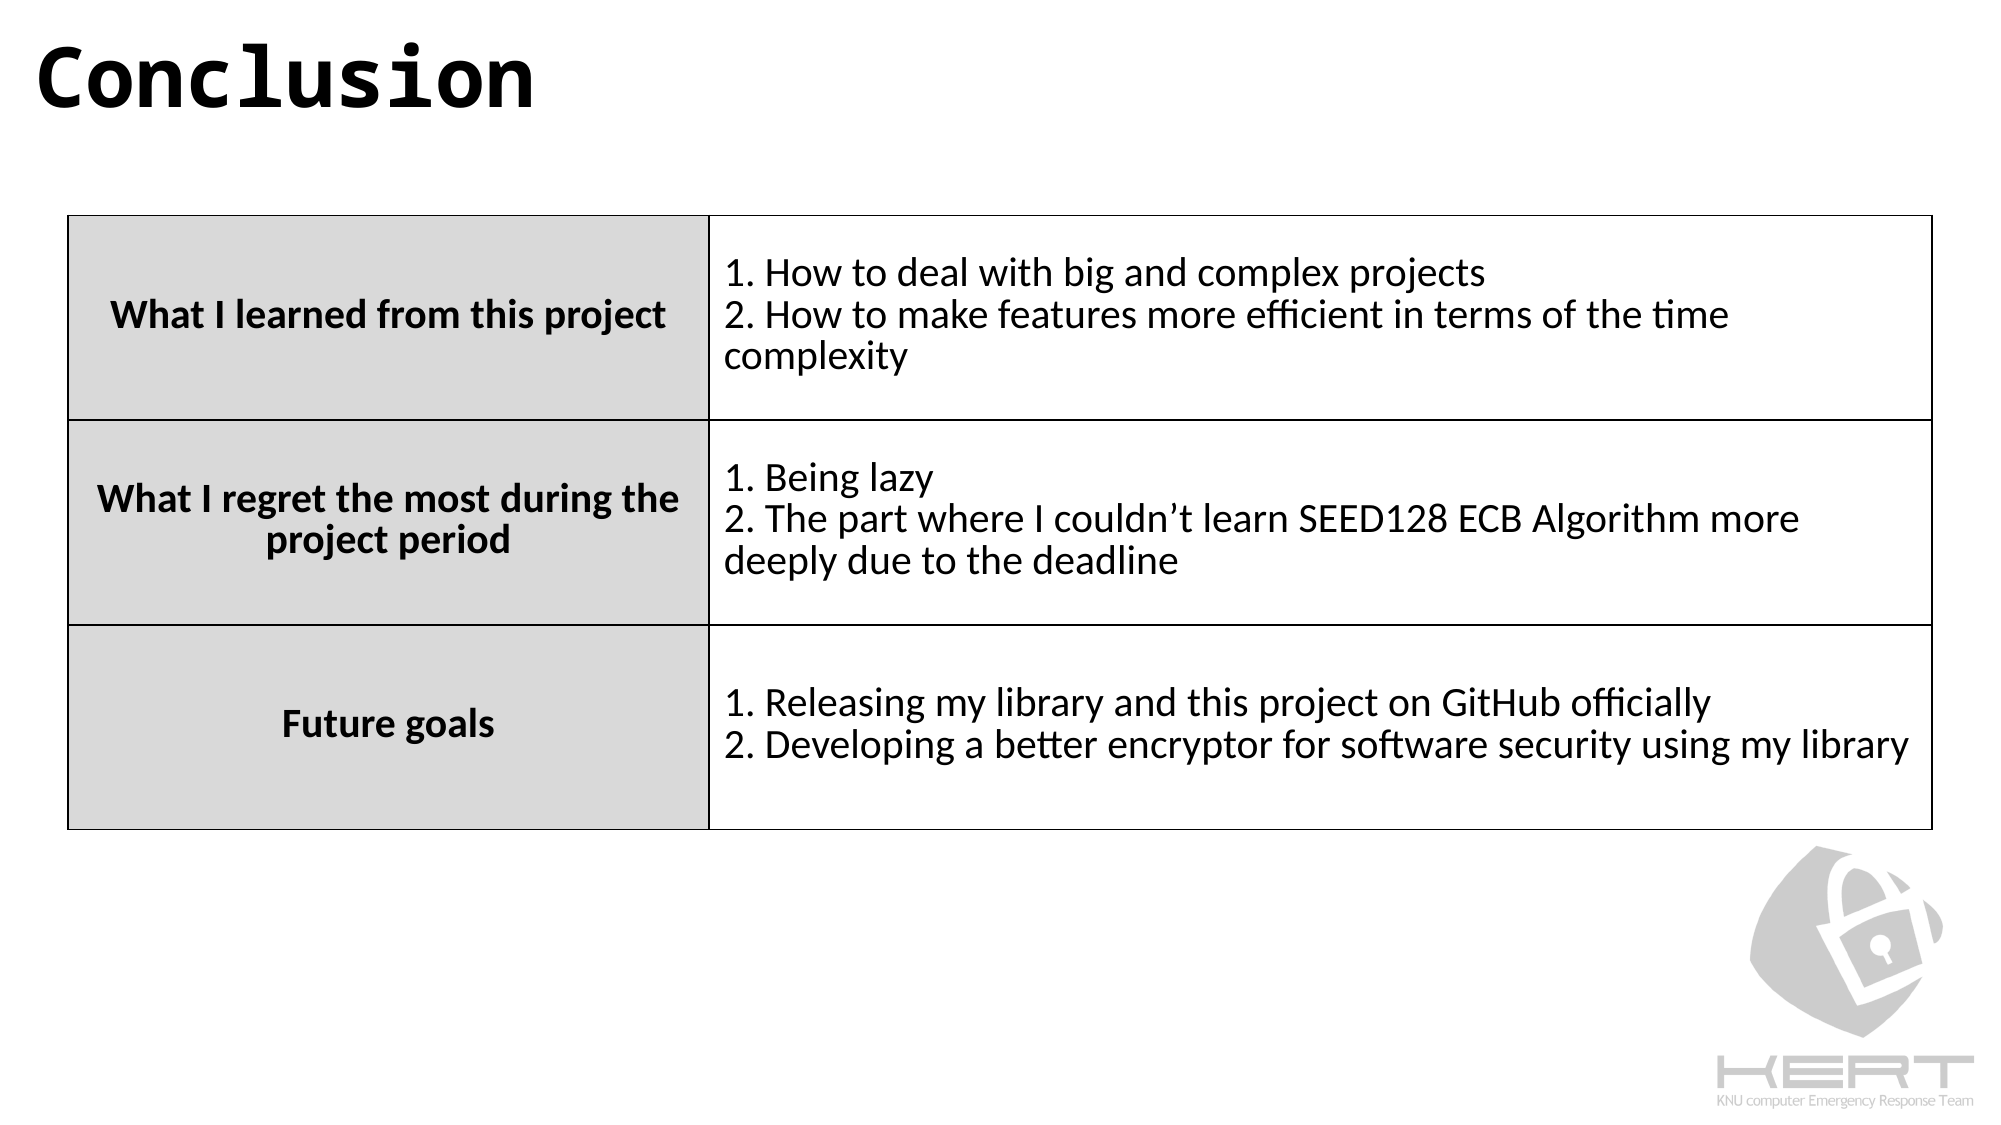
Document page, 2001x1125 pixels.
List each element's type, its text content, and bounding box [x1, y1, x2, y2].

table_cell 1. Being lazy 2. The part where I couldn’t learn SEED128 ECB Algorithm more deeply due to the deadline [710, 421, 1931, 624]
table_header 1. How to deal with big and complex projects 2. How to make features more efficient in terms of the time complexity [710, 216, 1931, 419]
picture [1682, 831, 2000, 1125]
table_cell Future goals [69, 626, 708, 829]
table_cell 1. Releasing my library and this project on GitHub officially 2. Developing a better encryptor for software security using my library [710, 626, 1931, 829]
title Conclusion [20, 0, 1521, 133]
table_cell What I regret the most during the project period [69, 421, 708, 624]
table_header What I learned from this project [69, 216, 708, 419]
